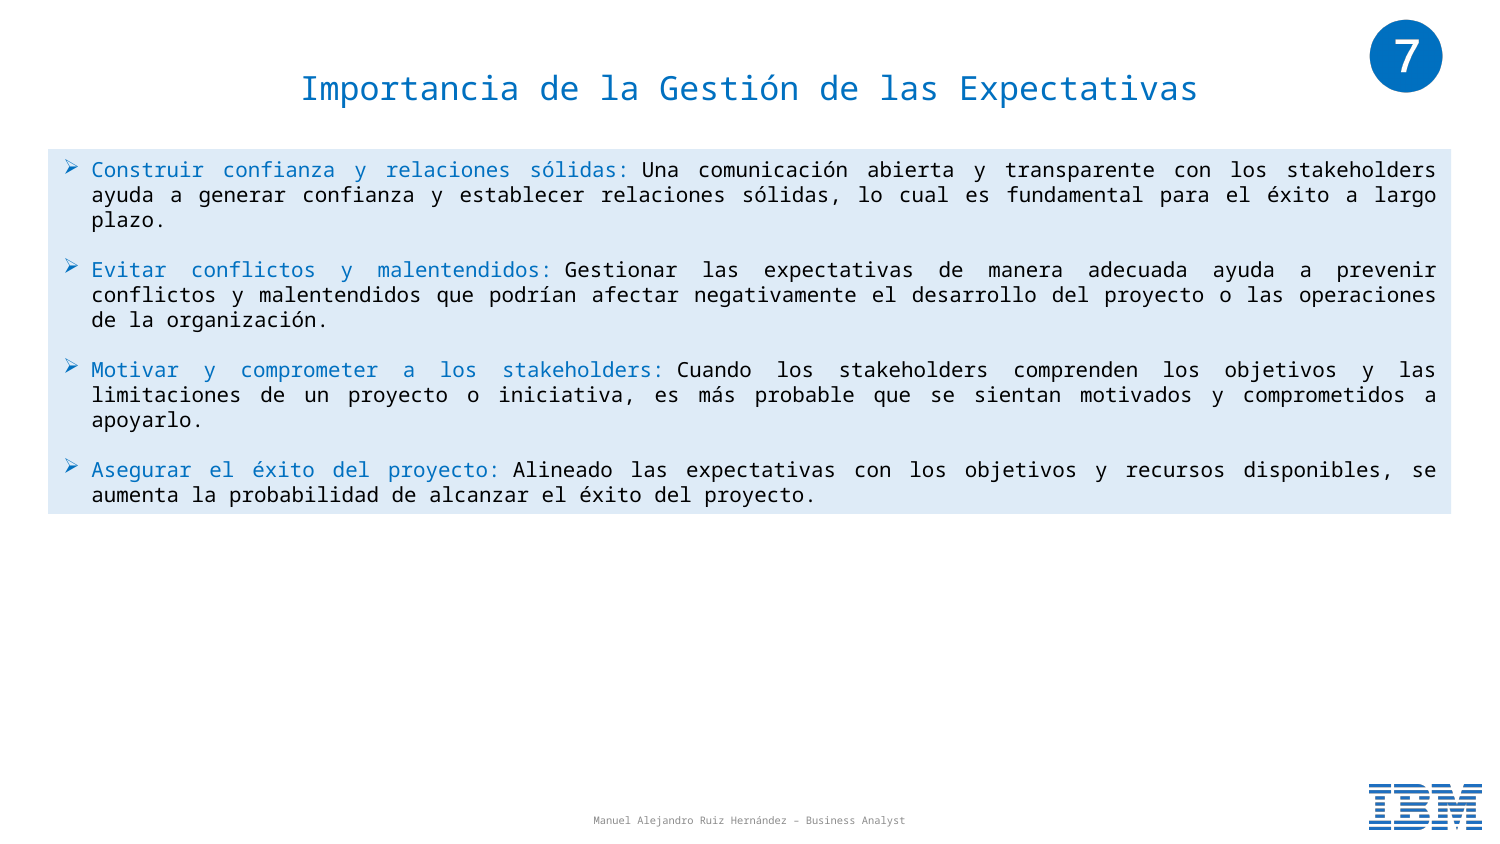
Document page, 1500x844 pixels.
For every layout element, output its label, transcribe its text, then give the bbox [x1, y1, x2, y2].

picture [1369, 784, 1482, 830]
text_box Importancia de la Gestión de las Expectativas [271, 60, 1228, 115]
text_box Construir confianza y relaciones sólidas: Una comunicación abierta y transparente con los stakeholders ayuda a generar confianza y establecer relaciones sólidas, lo cual es fundamental para el éxito a largo plazo. Evitar conflictos y malentendidos: Gestionar las expectativas de manera adecuada ayuda a prevenir conflictos y malentendidos que podrían afectar negativamente el desarrollo del proyecto o las operaciones de la organización. Motivar y comprometer a los stakeholders: Cuando los stakeholders comprenden los objetivos y las limitaciones de un proyecto o iniciativa, es más probable que se sientan motivados y comprometidos a apoyarlo. Asegurar el éxito del proyecto: Alineado las expectativas con los objetivos y recursos disponibles, se aumenta la probabilidad de alcanzar el éxito del proyecto. [48, 149, 1452, 514]
footer Manuel Alejandro Ruiz Hernández – Business Analyst [496, 797, 1004, 843]
picture [1360, 10, 1452, 102]
